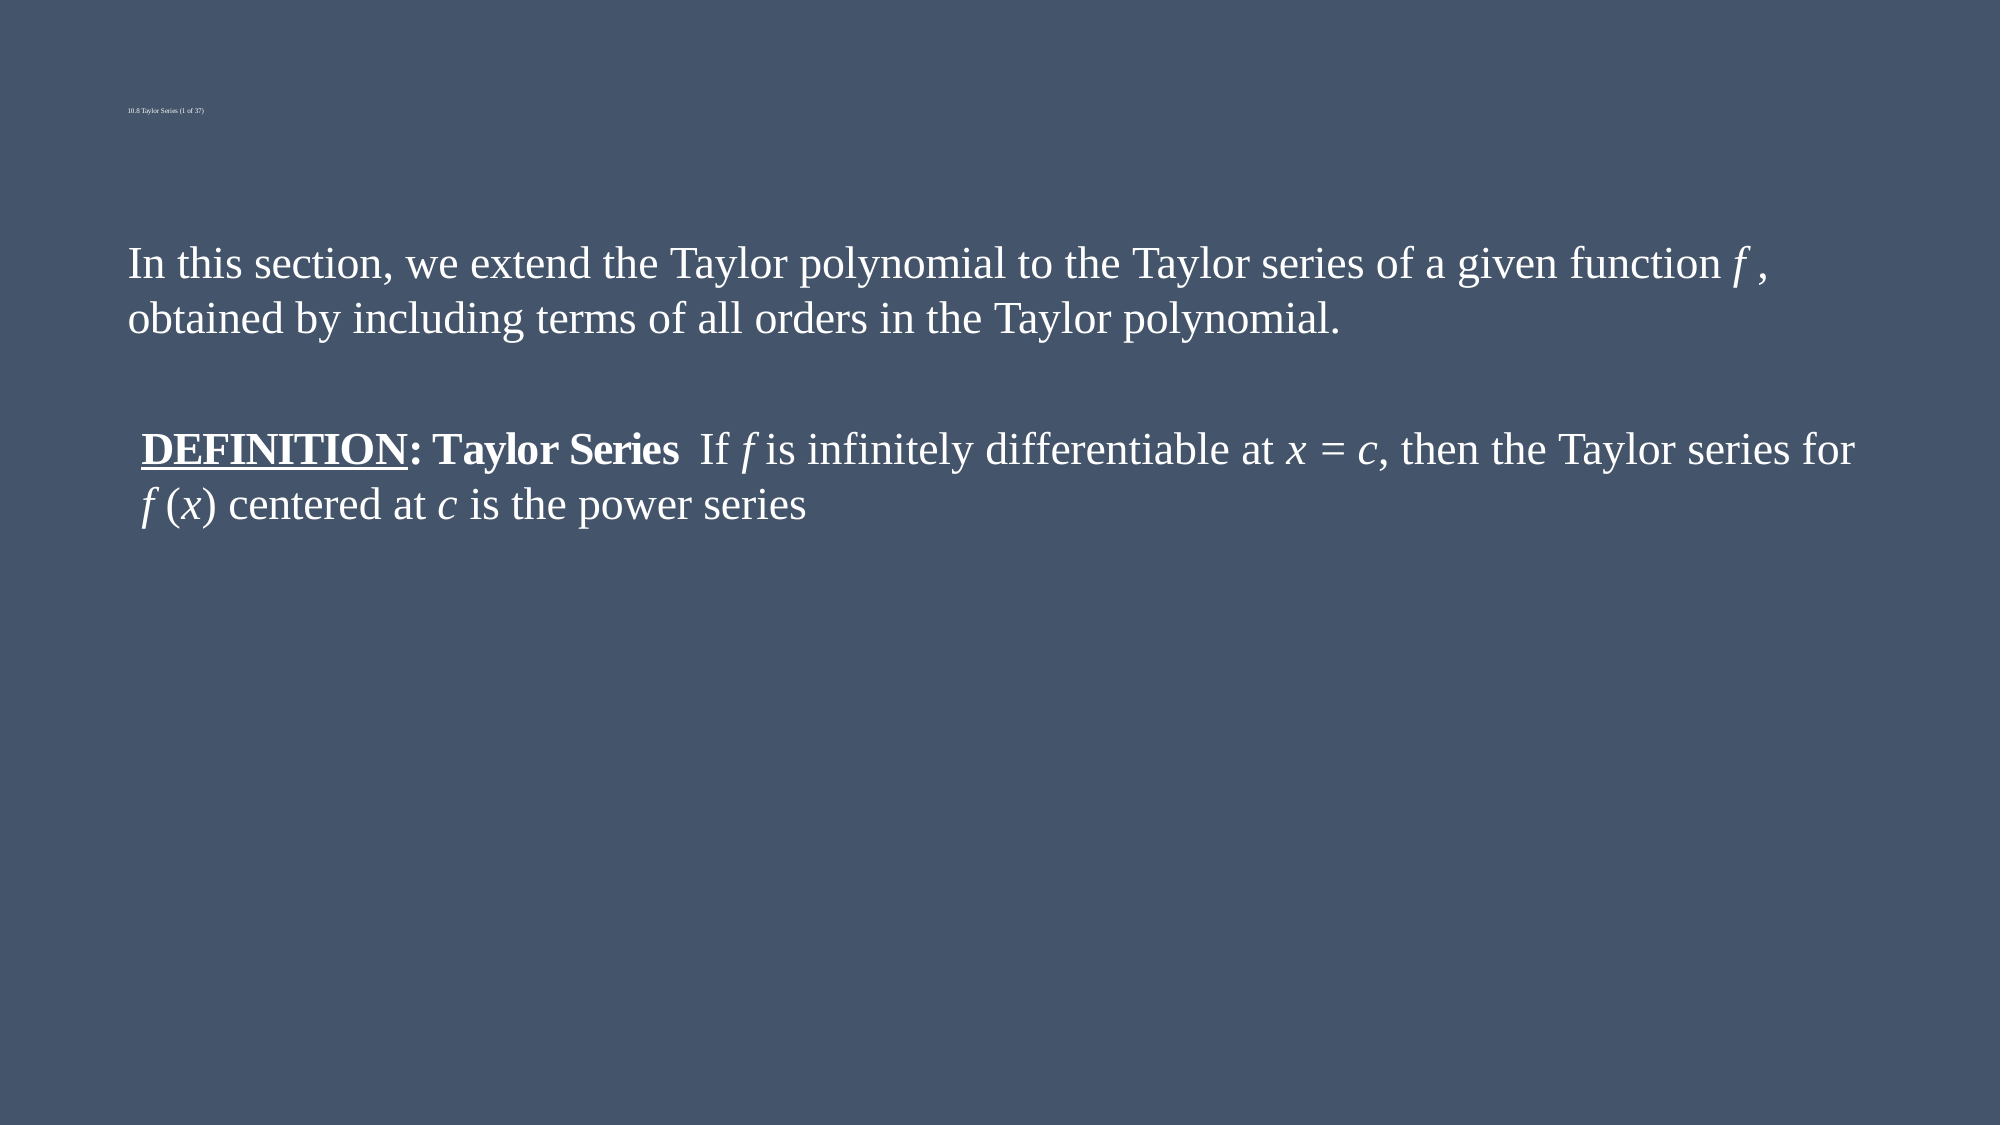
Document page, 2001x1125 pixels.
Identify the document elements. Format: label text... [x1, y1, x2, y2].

title 10.8 Taylor Series (1 of 37) [112, 99, 1775, 203]
